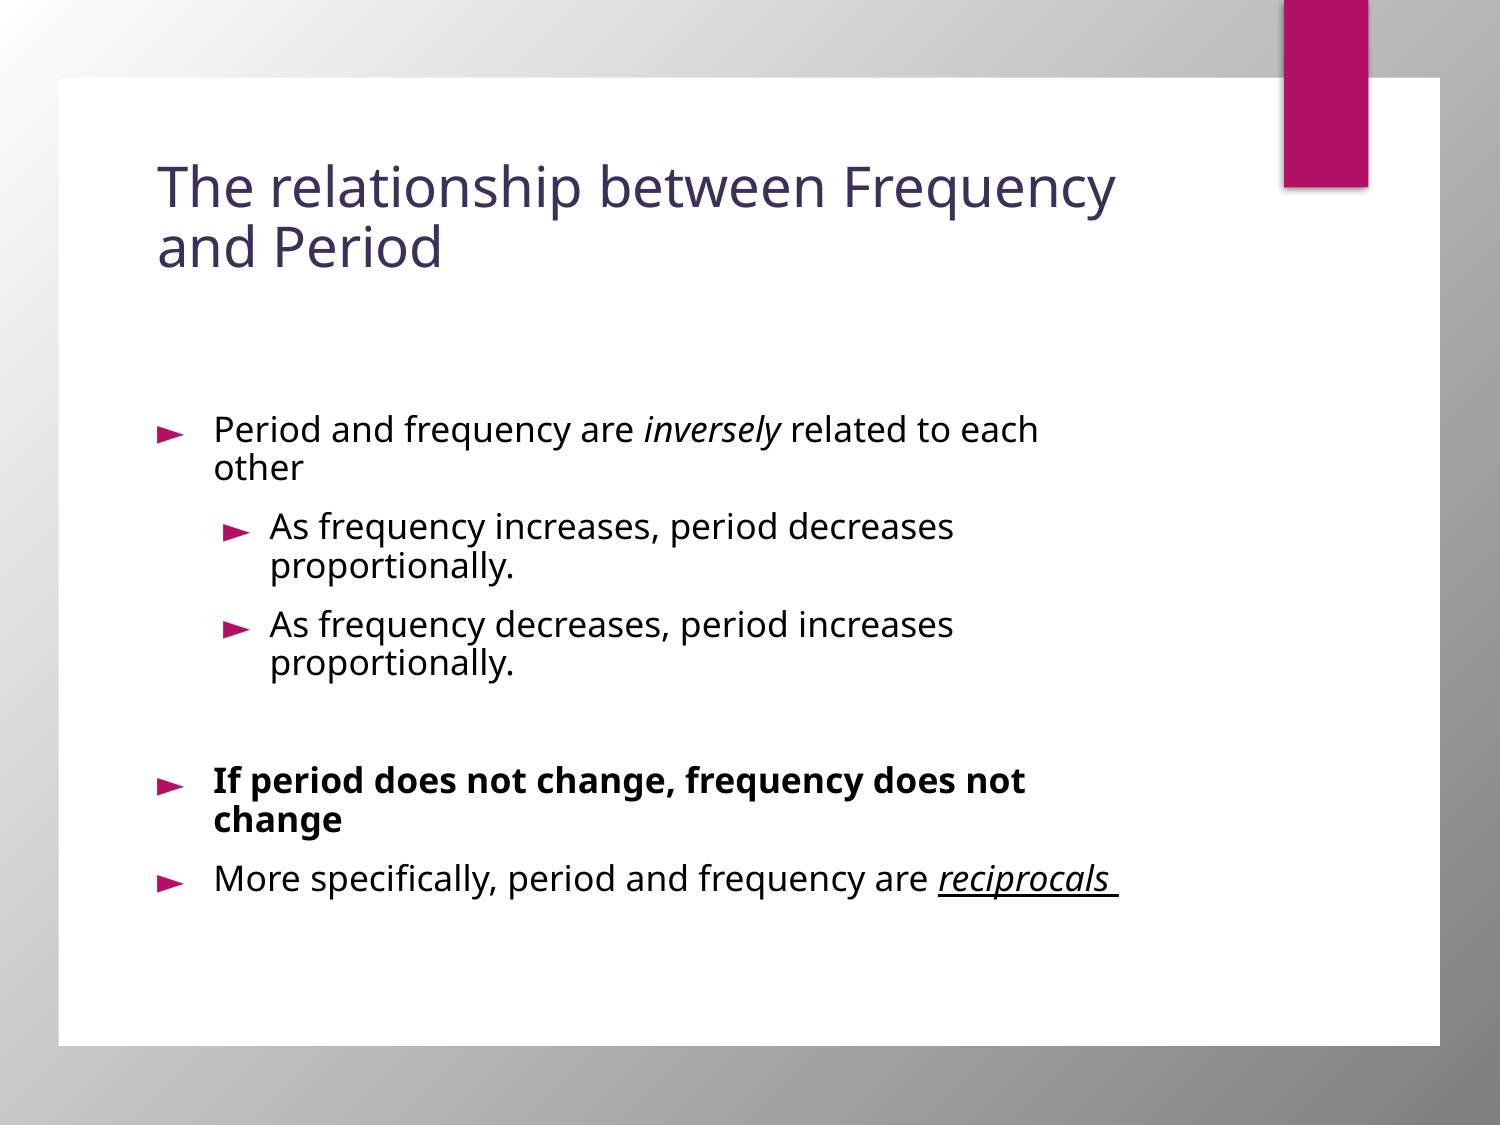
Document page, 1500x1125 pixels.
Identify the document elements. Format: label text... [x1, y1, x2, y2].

text_box [0, 0, 1500, 1125]
text_box [58, 77, 1440, 1046]
text_box [1284, 0, 1369, 188]
list Period and frequency are inversely related to each other As frequency increases, period decreases proportionally. As frequency decreases, period increases proportionally. If period does not change, frequency does not change More specifically, period and frequency are reciprocals [142, 341, 1149, 953]
title The relationship between Frequency and Period [142, 140, 1220, 288]
